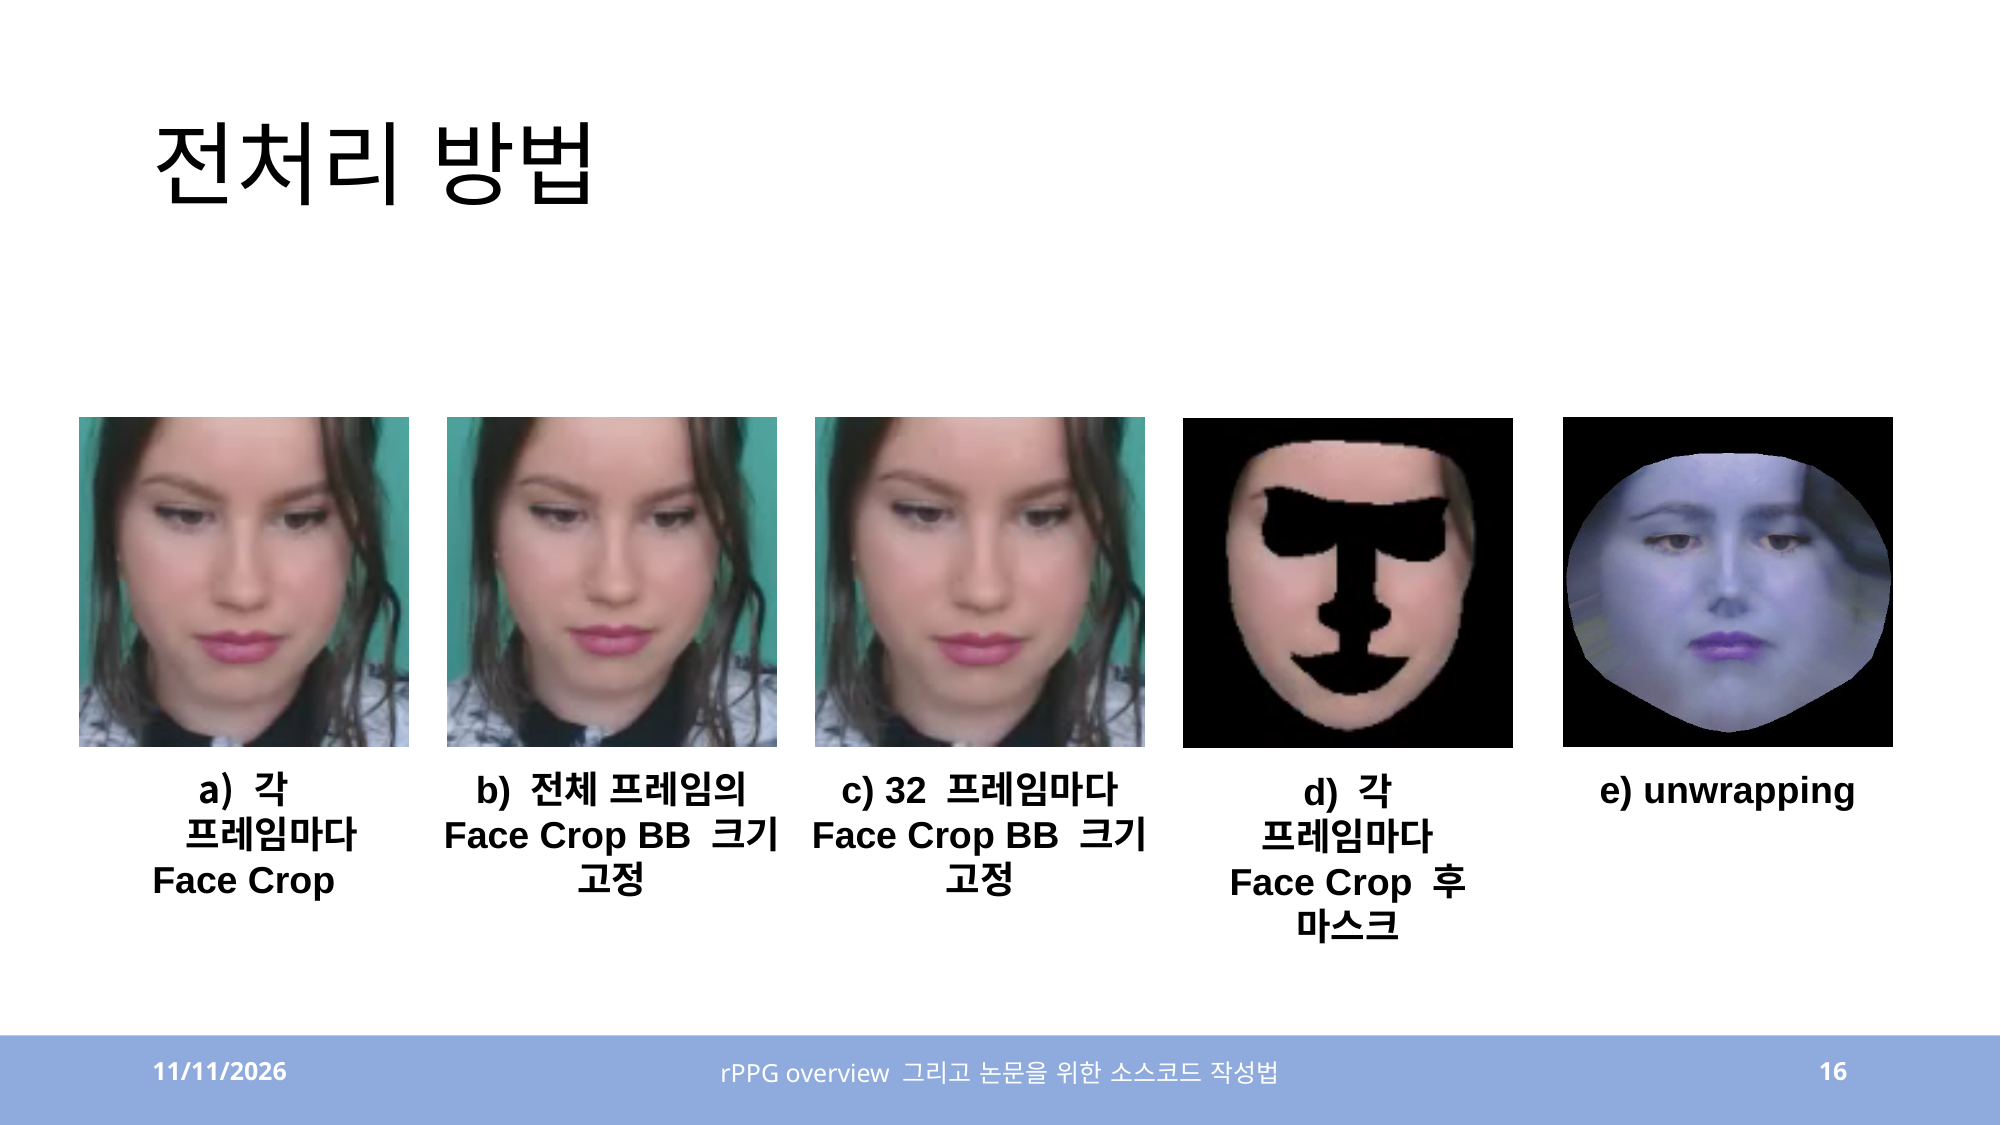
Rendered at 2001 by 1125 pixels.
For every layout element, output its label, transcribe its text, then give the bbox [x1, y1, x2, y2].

footer rPPG overview 그리고 논문을 위한 소스코드 작성법 [662, 1042, 1338, 1103]
slide_number 16 [1412, 1042, 1863, 1103]
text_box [1562, 416, 1894, 748]
title 전처리 방법 [137, 59, 1863, 278]
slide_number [137, 1042, 588, 1103]
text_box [78, 416, 1872, 866]
